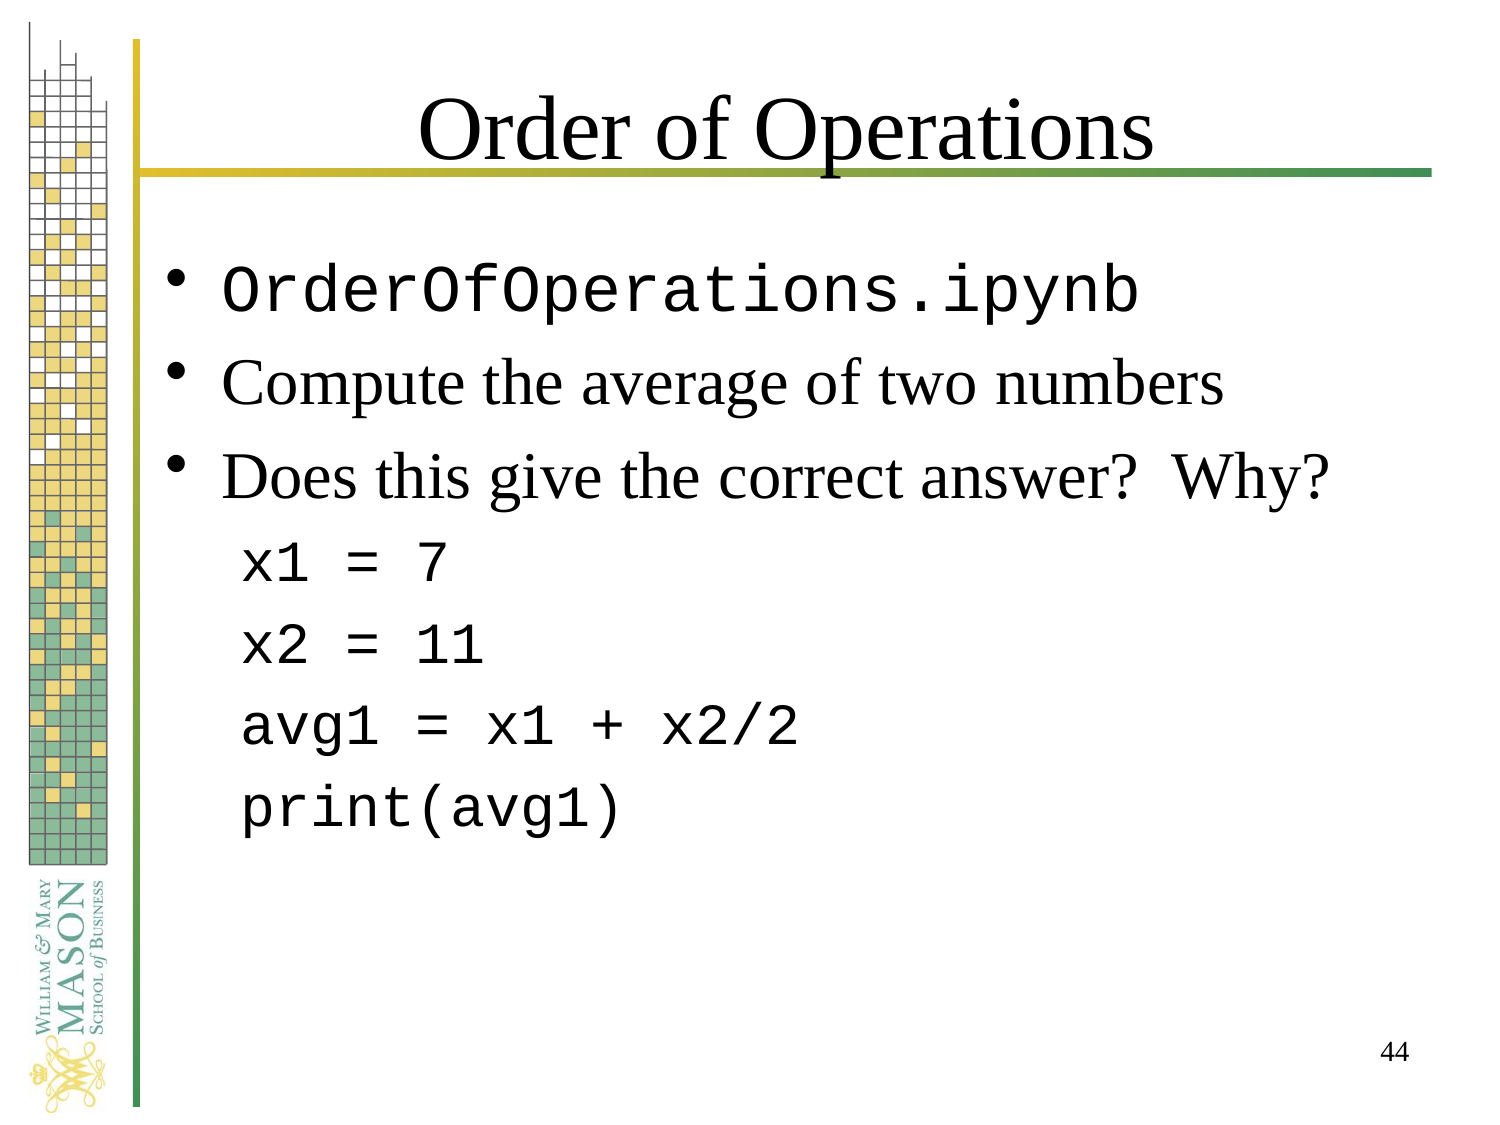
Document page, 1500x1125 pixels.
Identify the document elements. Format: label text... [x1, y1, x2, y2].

title Order of Operations [150, 45, 1425, 200]
list OrderOfOperations.ipynb Compute the average of two numbers Does this give the correct answer? Why? x1 = 7 x2 = 11 avg1 = x1 + x2/2 print(avg1) [150, 237, 1425, 1005]
title Boolean Statements [29, 879, 107, 1113]
slide_number 44 [1048, 1024, 1426, 1103]
